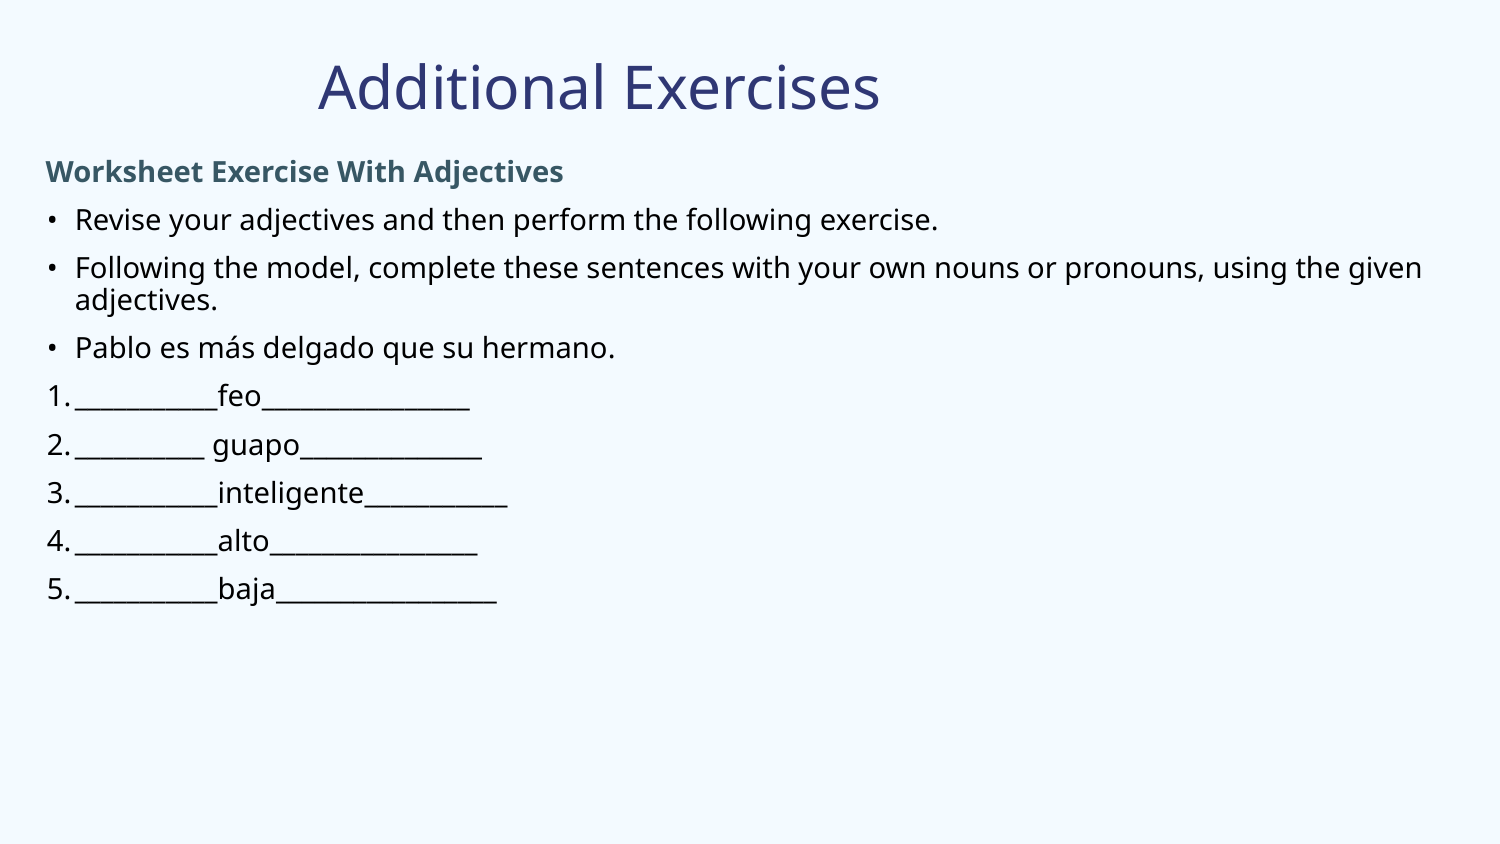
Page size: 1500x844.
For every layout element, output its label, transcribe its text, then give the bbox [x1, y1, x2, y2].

list Worksheet Exercise With Adjectives Revise your adjectives and then perform the following exercise. Following the model, complete these sentences with your own nouns or pronouns, using the given adjectives. Pablo es más delgado que su hermano. ___________feo________________ __________ guapo______________ ___________inteligente___________ ___________alto________________ ___________baja_________________ [34, 151, 1485, 799]
title Additional Exercises [306, 28, 1194, 151]
